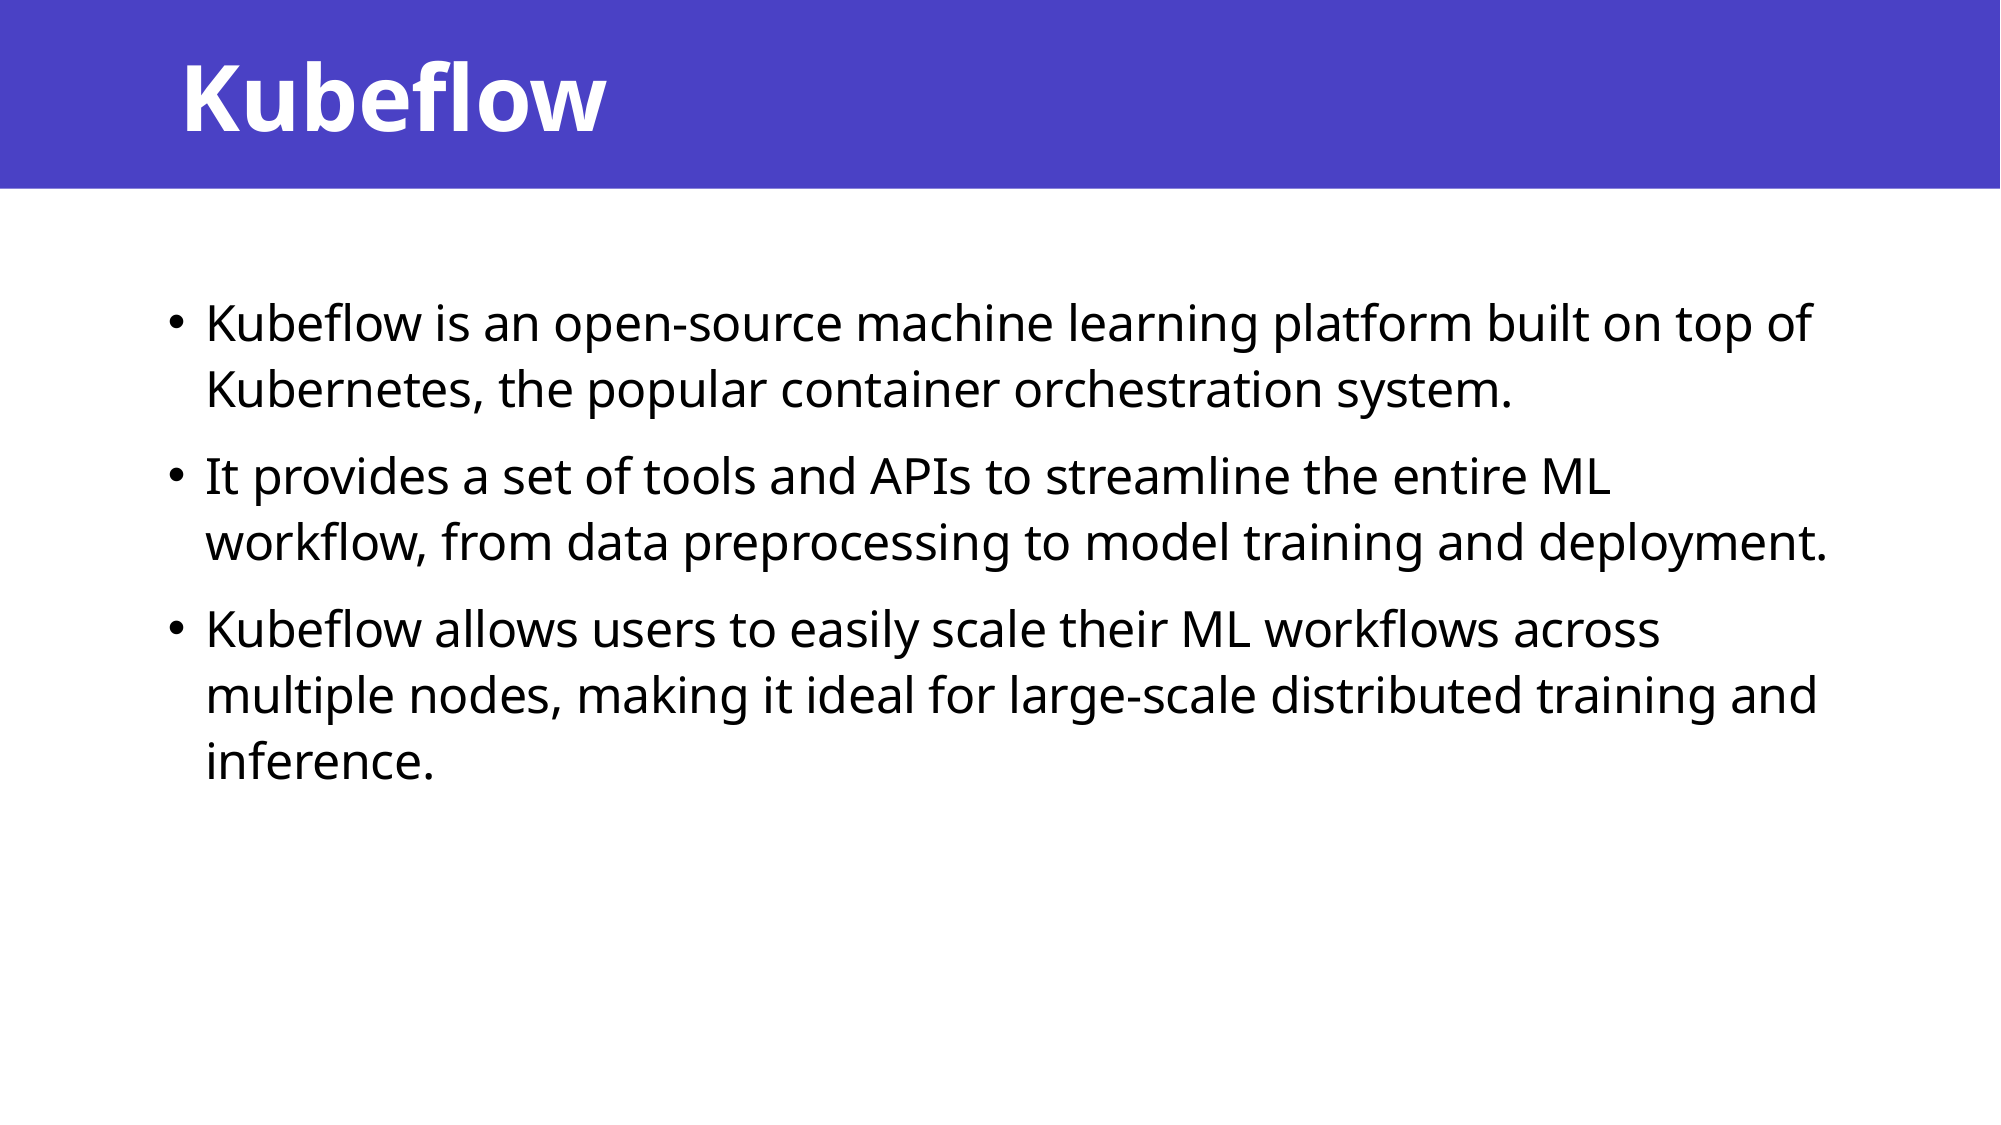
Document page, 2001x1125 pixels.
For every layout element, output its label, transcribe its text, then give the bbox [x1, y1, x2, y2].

list Kubeflow is an open-source machine learning platform built on top of Kubernetes, the popular container orchestration system. It provides a set of tools and APIs to streamline the entire ML workflow, from data preprocessing to model training and deployment. Kubeflow allows users to easily scale their ML workflows across multiple nodes, making it ideal for large-scale distributed training and inference. [152, 278, 1848, 986]
title Kubeflow [164, 31, 1710, 159]
